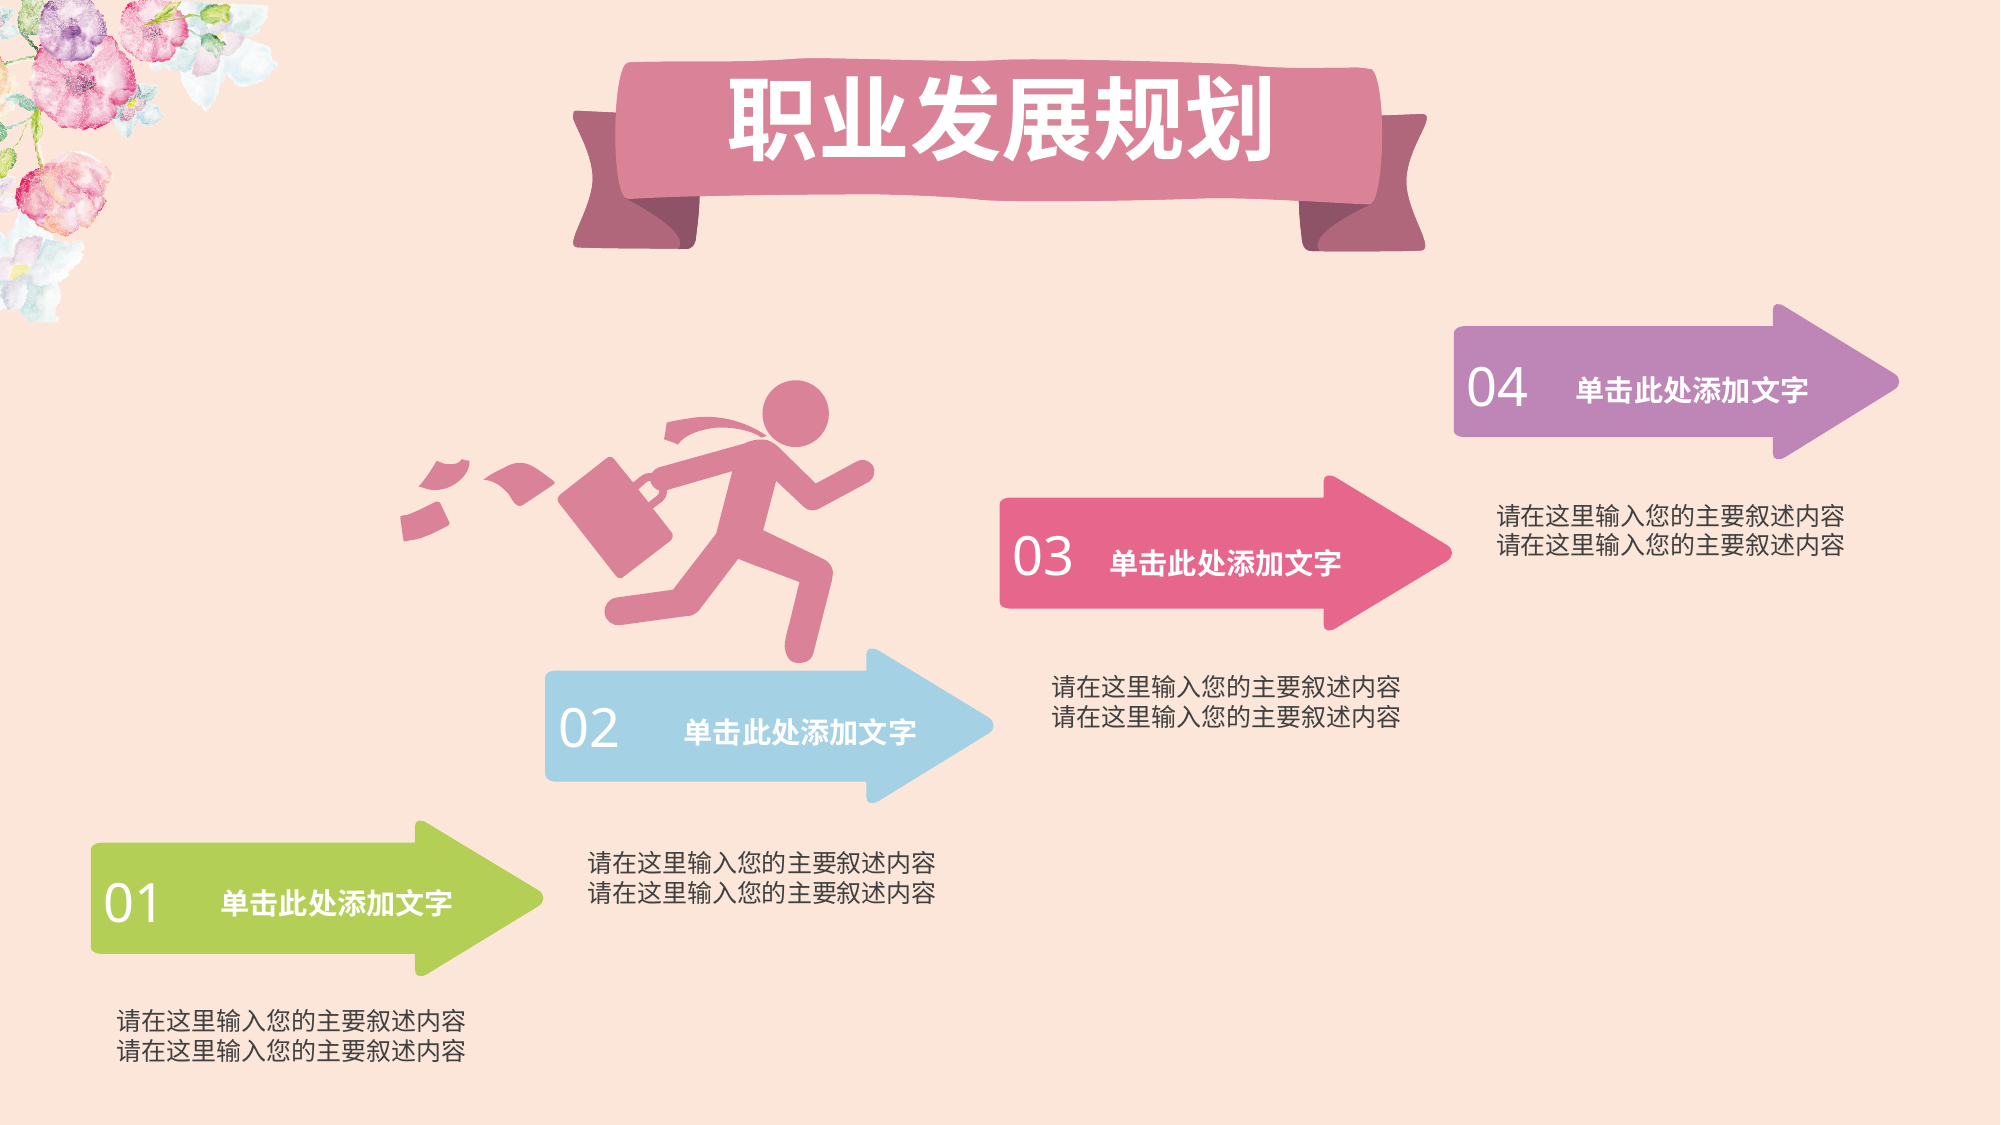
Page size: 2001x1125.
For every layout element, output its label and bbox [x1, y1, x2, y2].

text_box [1453, 302, 1901, 650]
text_box [999, 473, 1454, 821]
text_box [400, 380, 877, 665]
text_box [90, 818, 546, 1125]
text_box [545, 646, 996, 997]
picture [570, 1, 2000, 692]
picture [61, 0, 480, 487]
